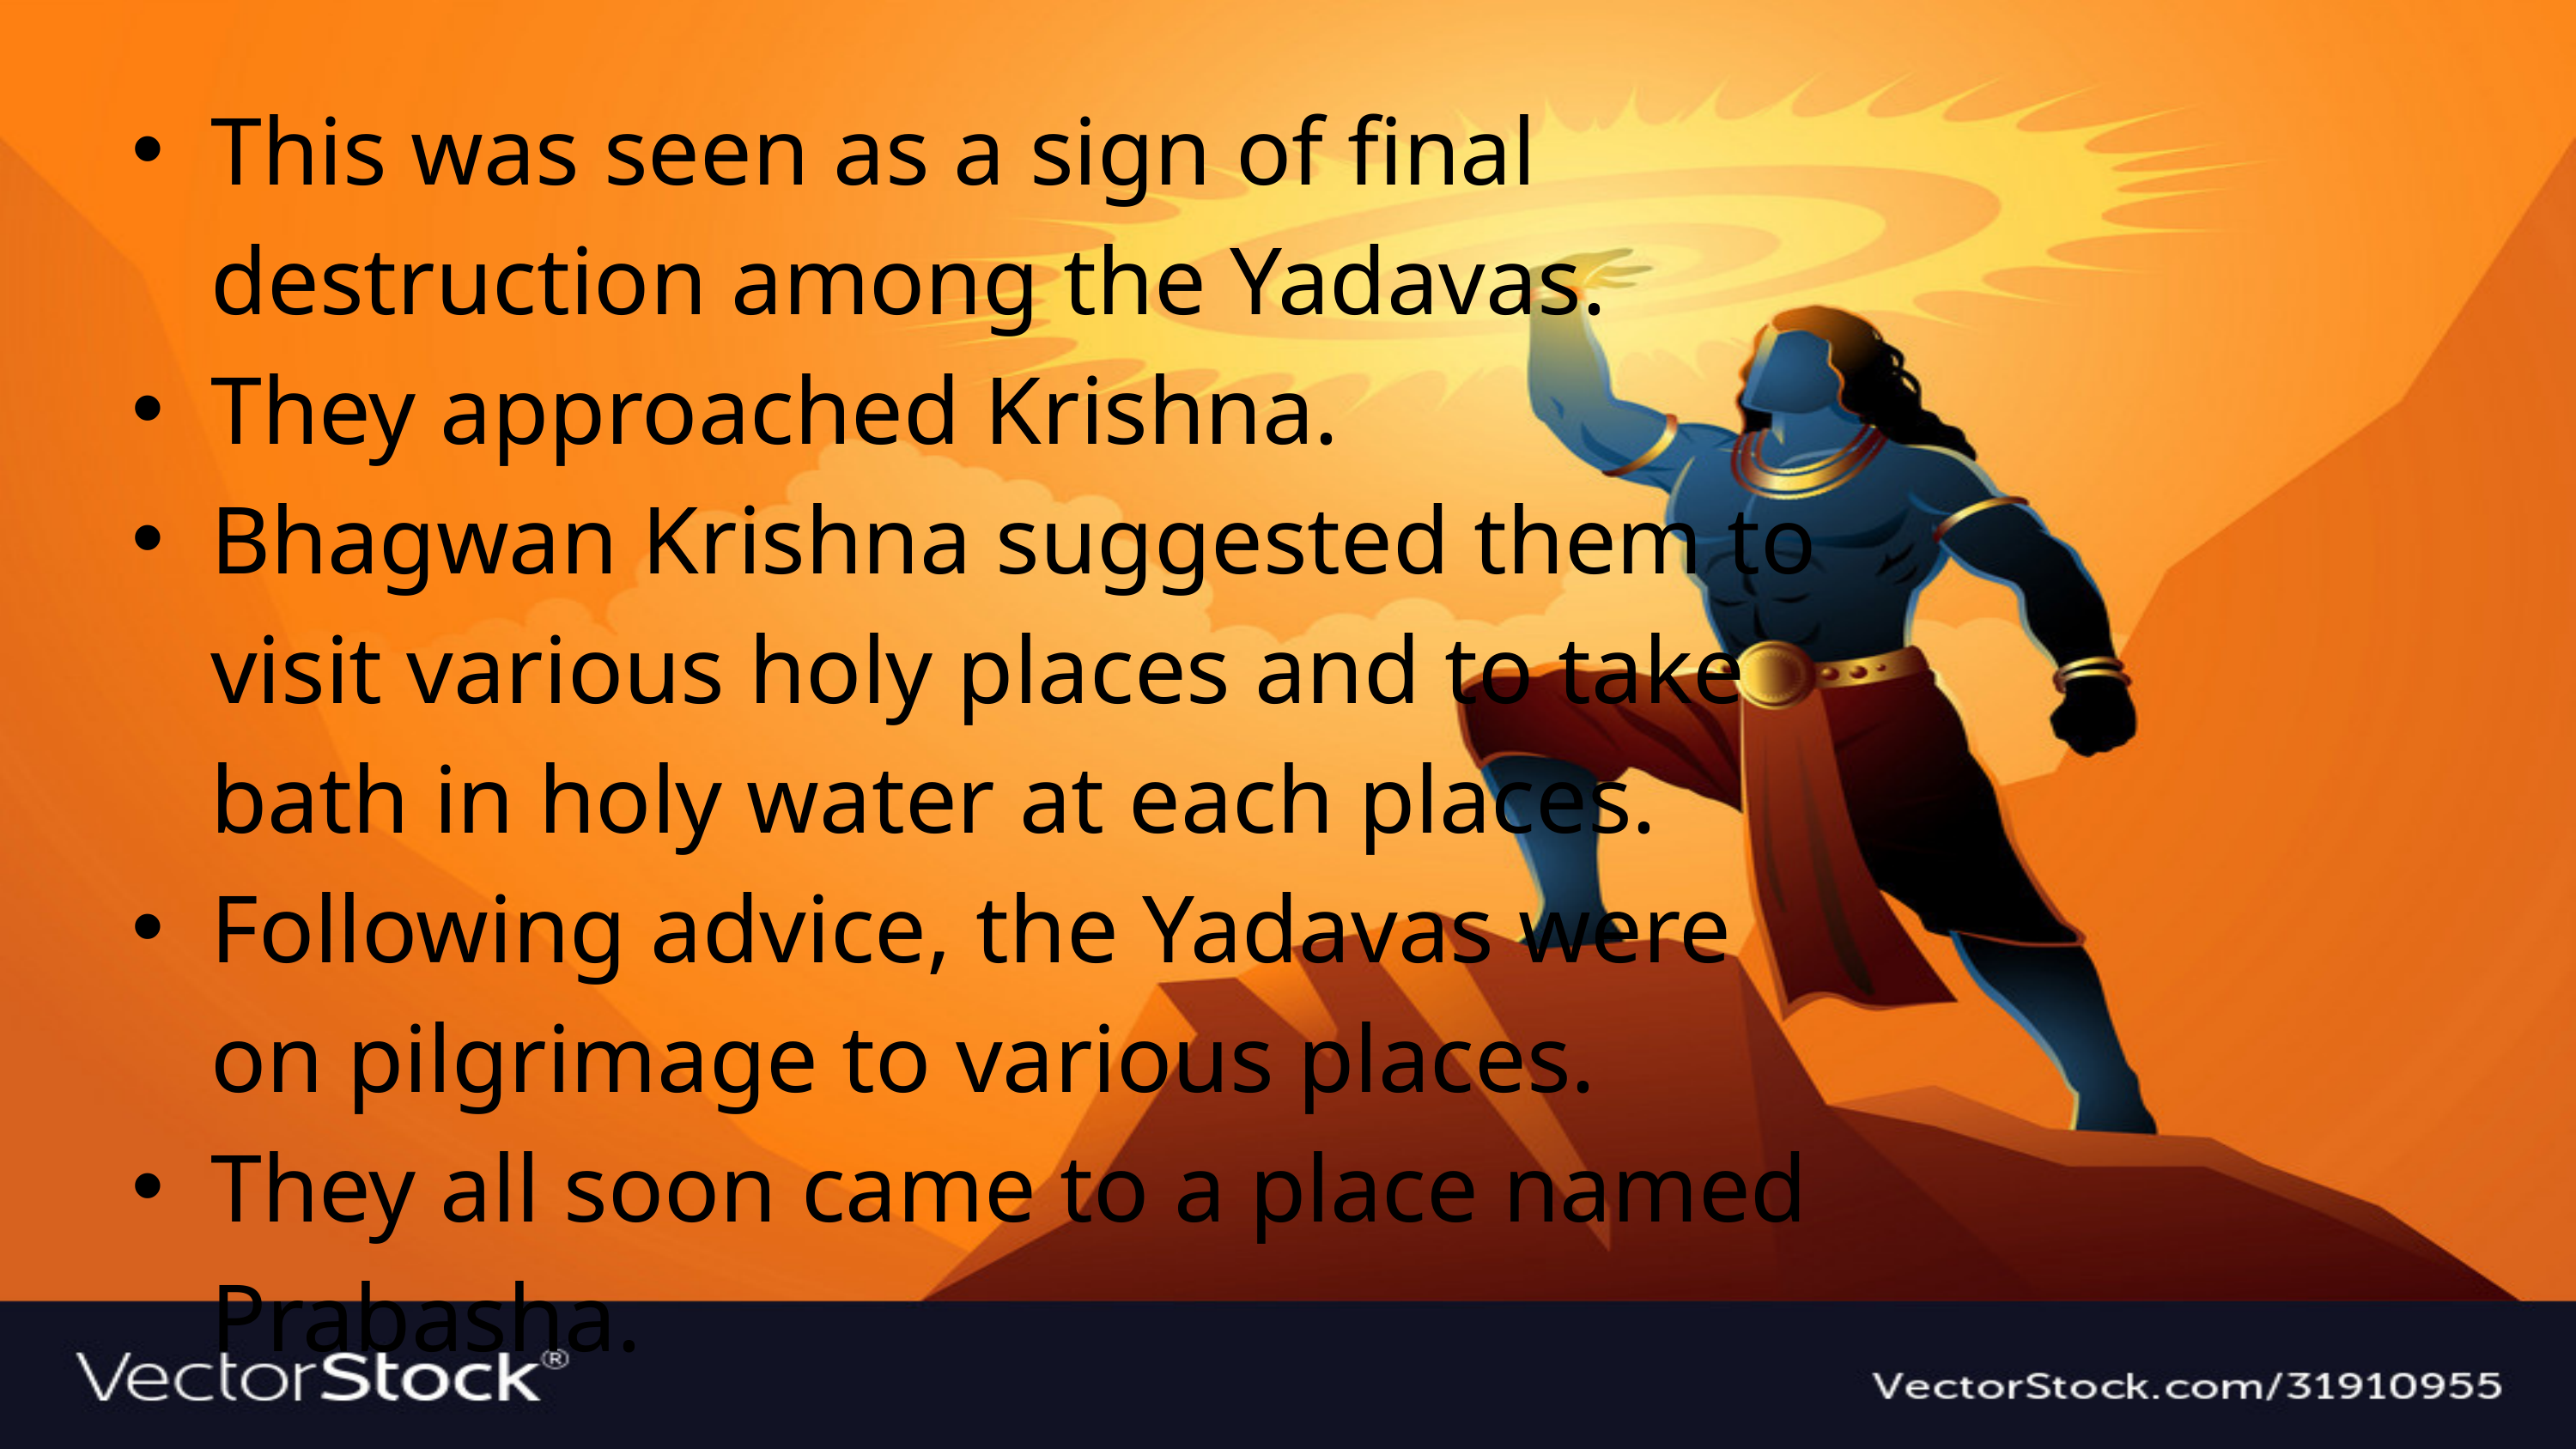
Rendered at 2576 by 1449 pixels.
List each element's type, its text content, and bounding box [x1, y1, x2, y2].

picture [0, 0, 2576, 1449]
text_box This was seen as a sign of final destruction among the Yadavas. They approached Krishna. Bhagwan Krishna suggested them to visit various holy places and to take bath in holy water at each places. Following advice, the Yadavas were on pilgrimage to various places. They all soon came to a place named Prabasha. [52, 74, 1830, 1370]
